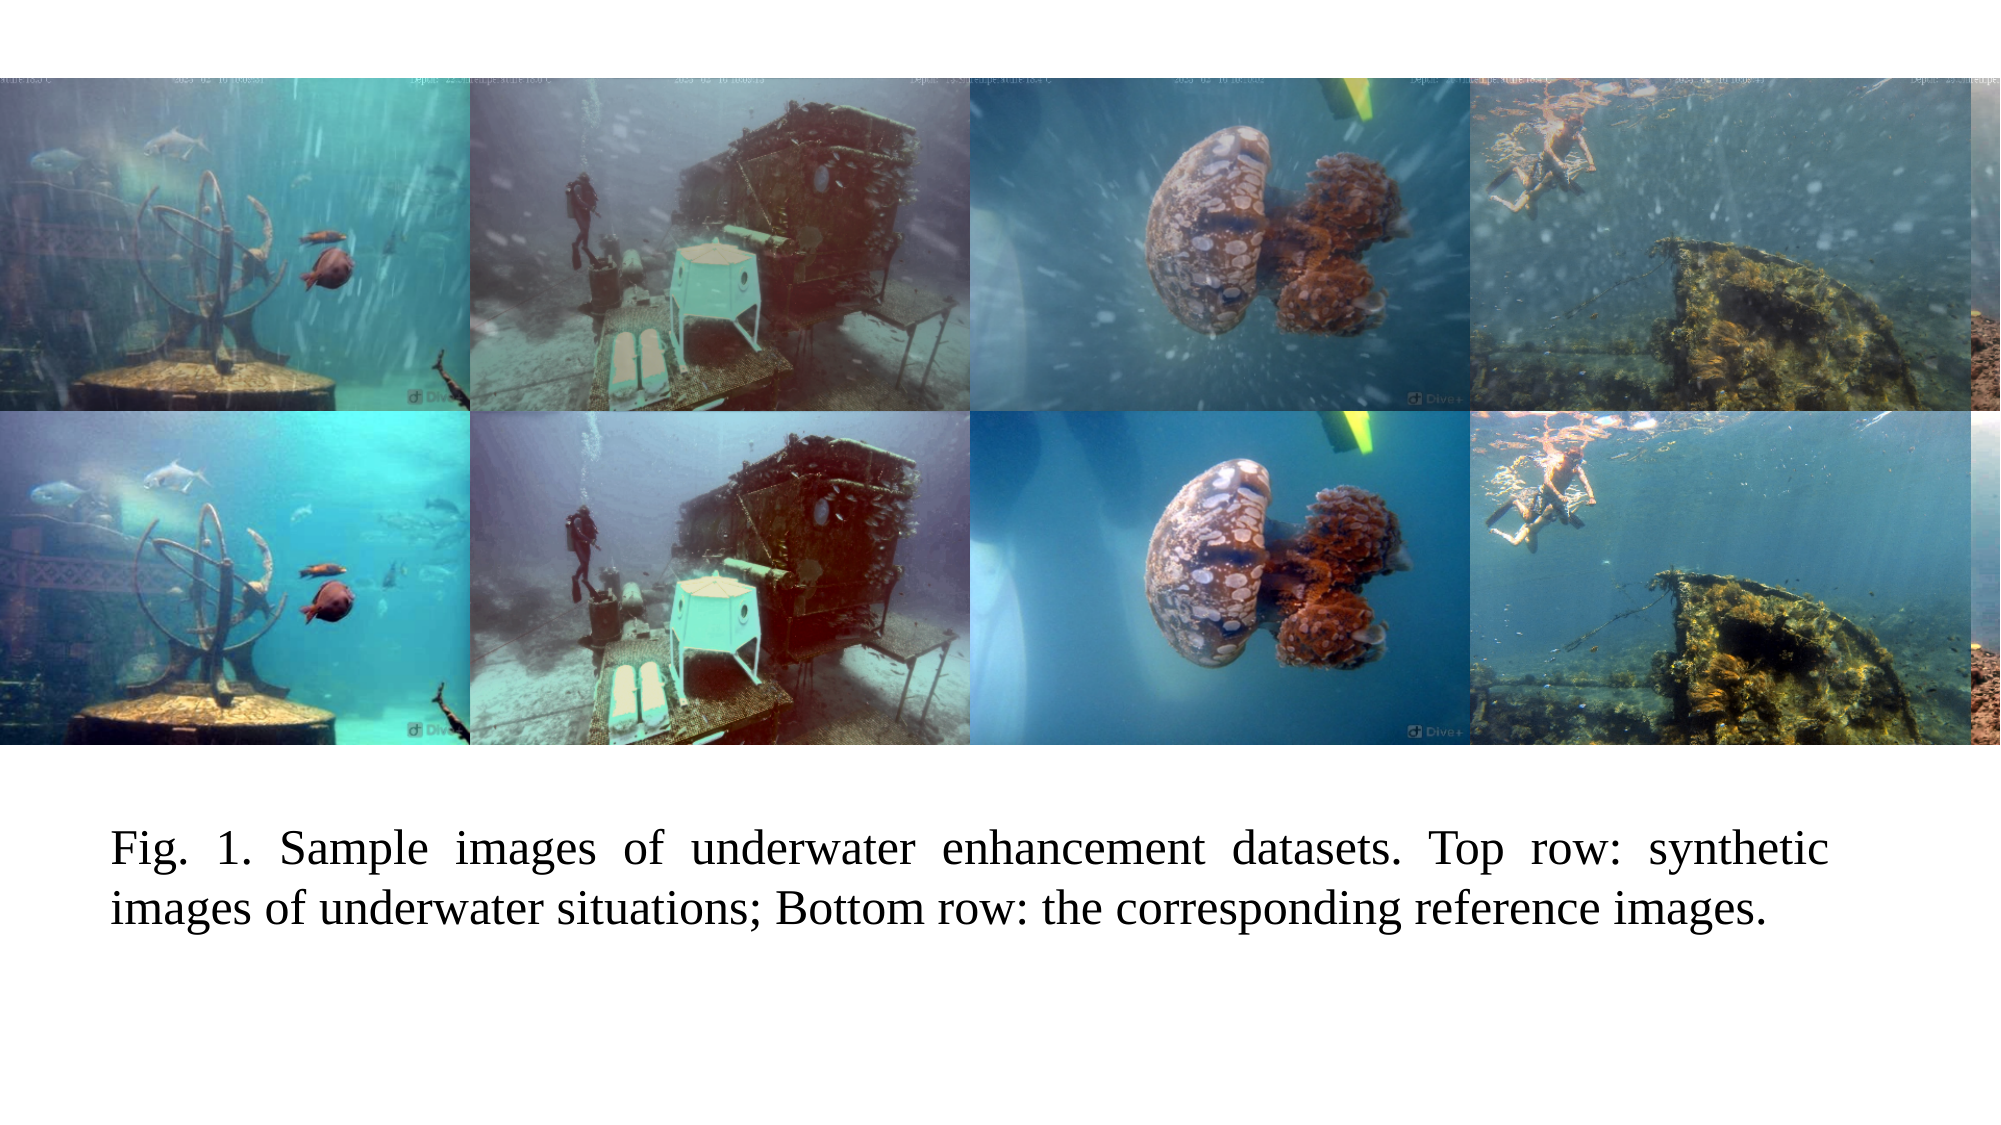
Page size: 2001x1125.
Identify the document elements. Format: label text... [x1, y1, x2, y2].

picture [0, 78, 2000, 745]
text_box Fig. 1. Sample images of underwater enhancement datasets. Top row: synthetic images of underwater situations; Bottom row: the corresponding reference images. [95, 807, 1846, 942]
